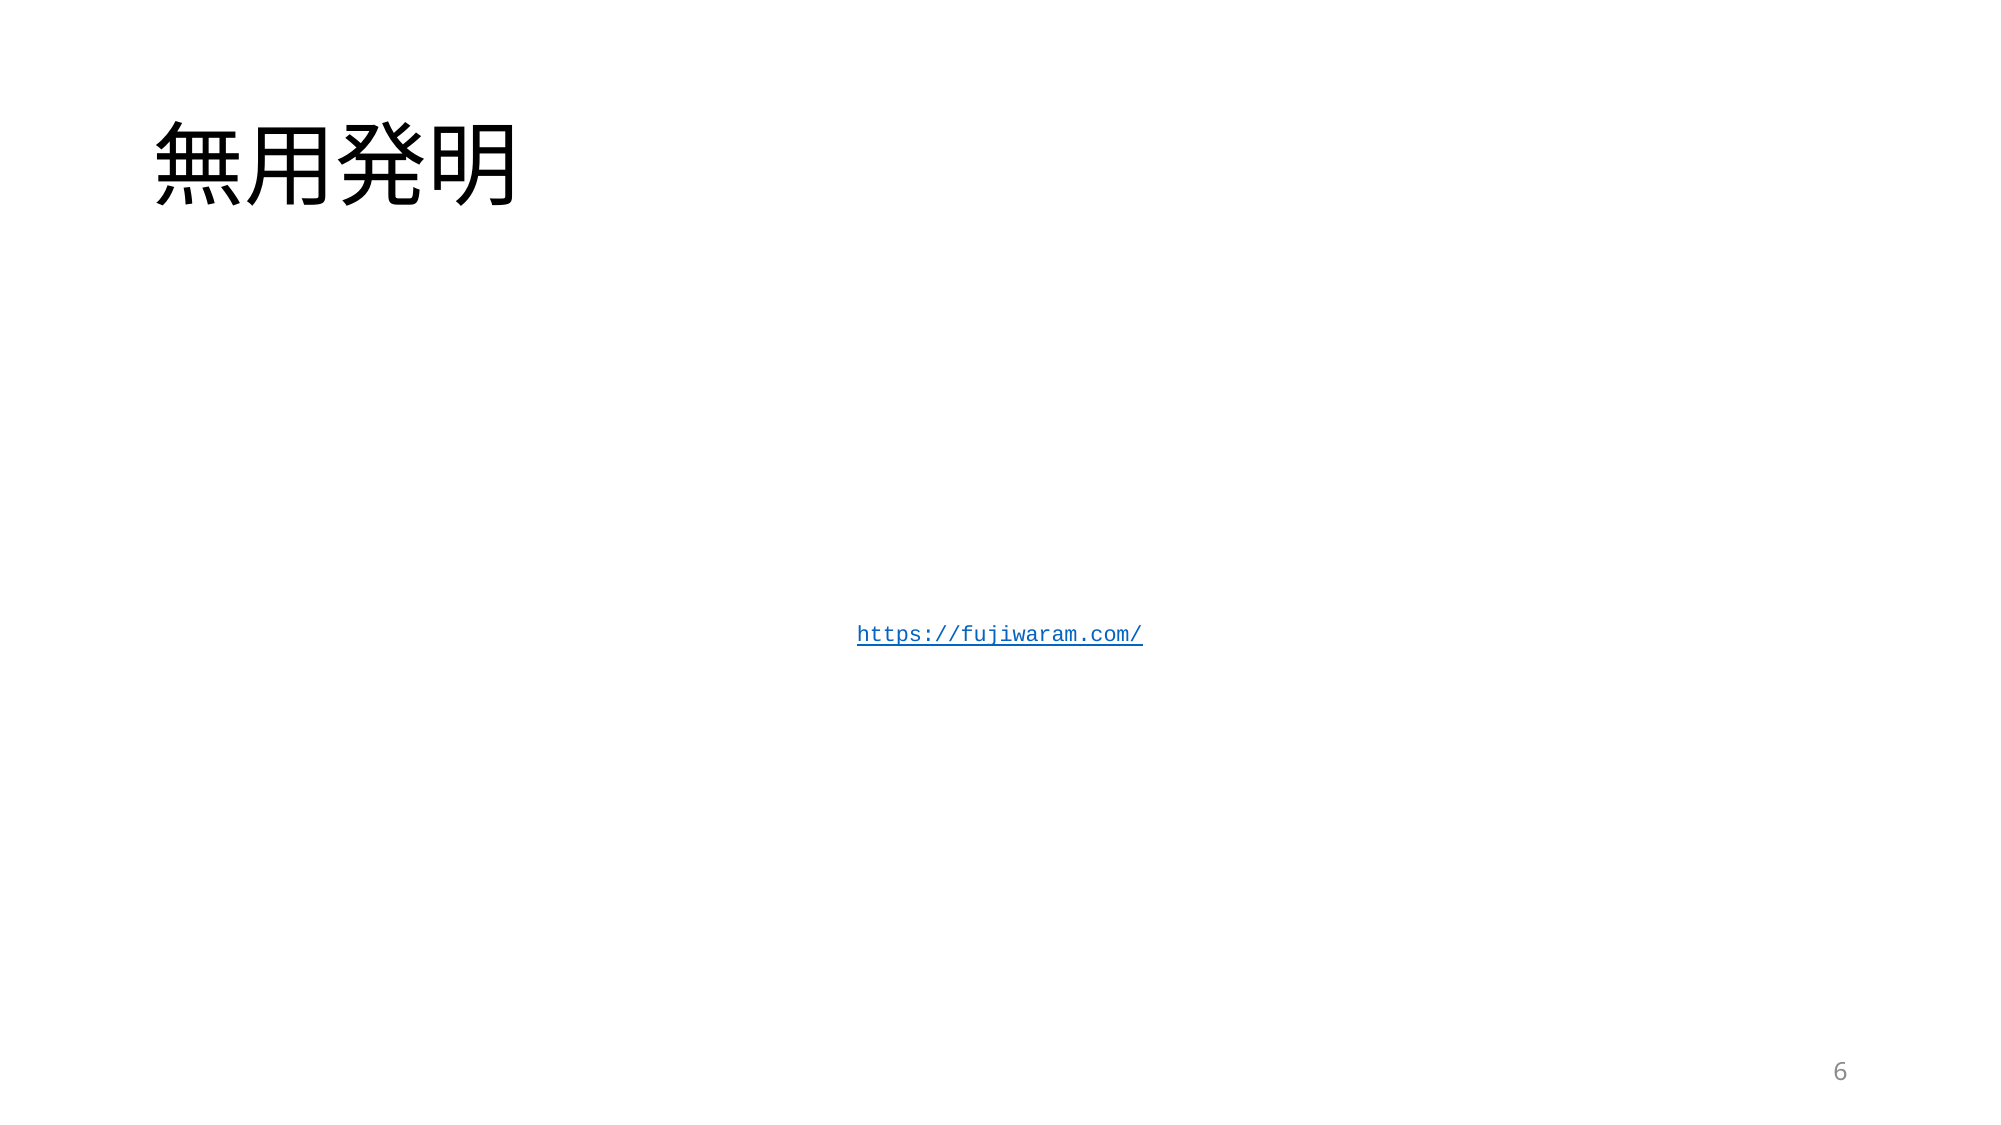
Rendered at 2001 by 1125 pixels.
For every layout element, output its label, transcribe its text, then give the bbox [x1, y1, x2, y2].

text_box https://fujiwaram.com/ [842, 612, 1158, 654]
slide_number 6 [1412, 1042, 1863, 1103]
title 無用発明 [137, 59, 1863, 278]
